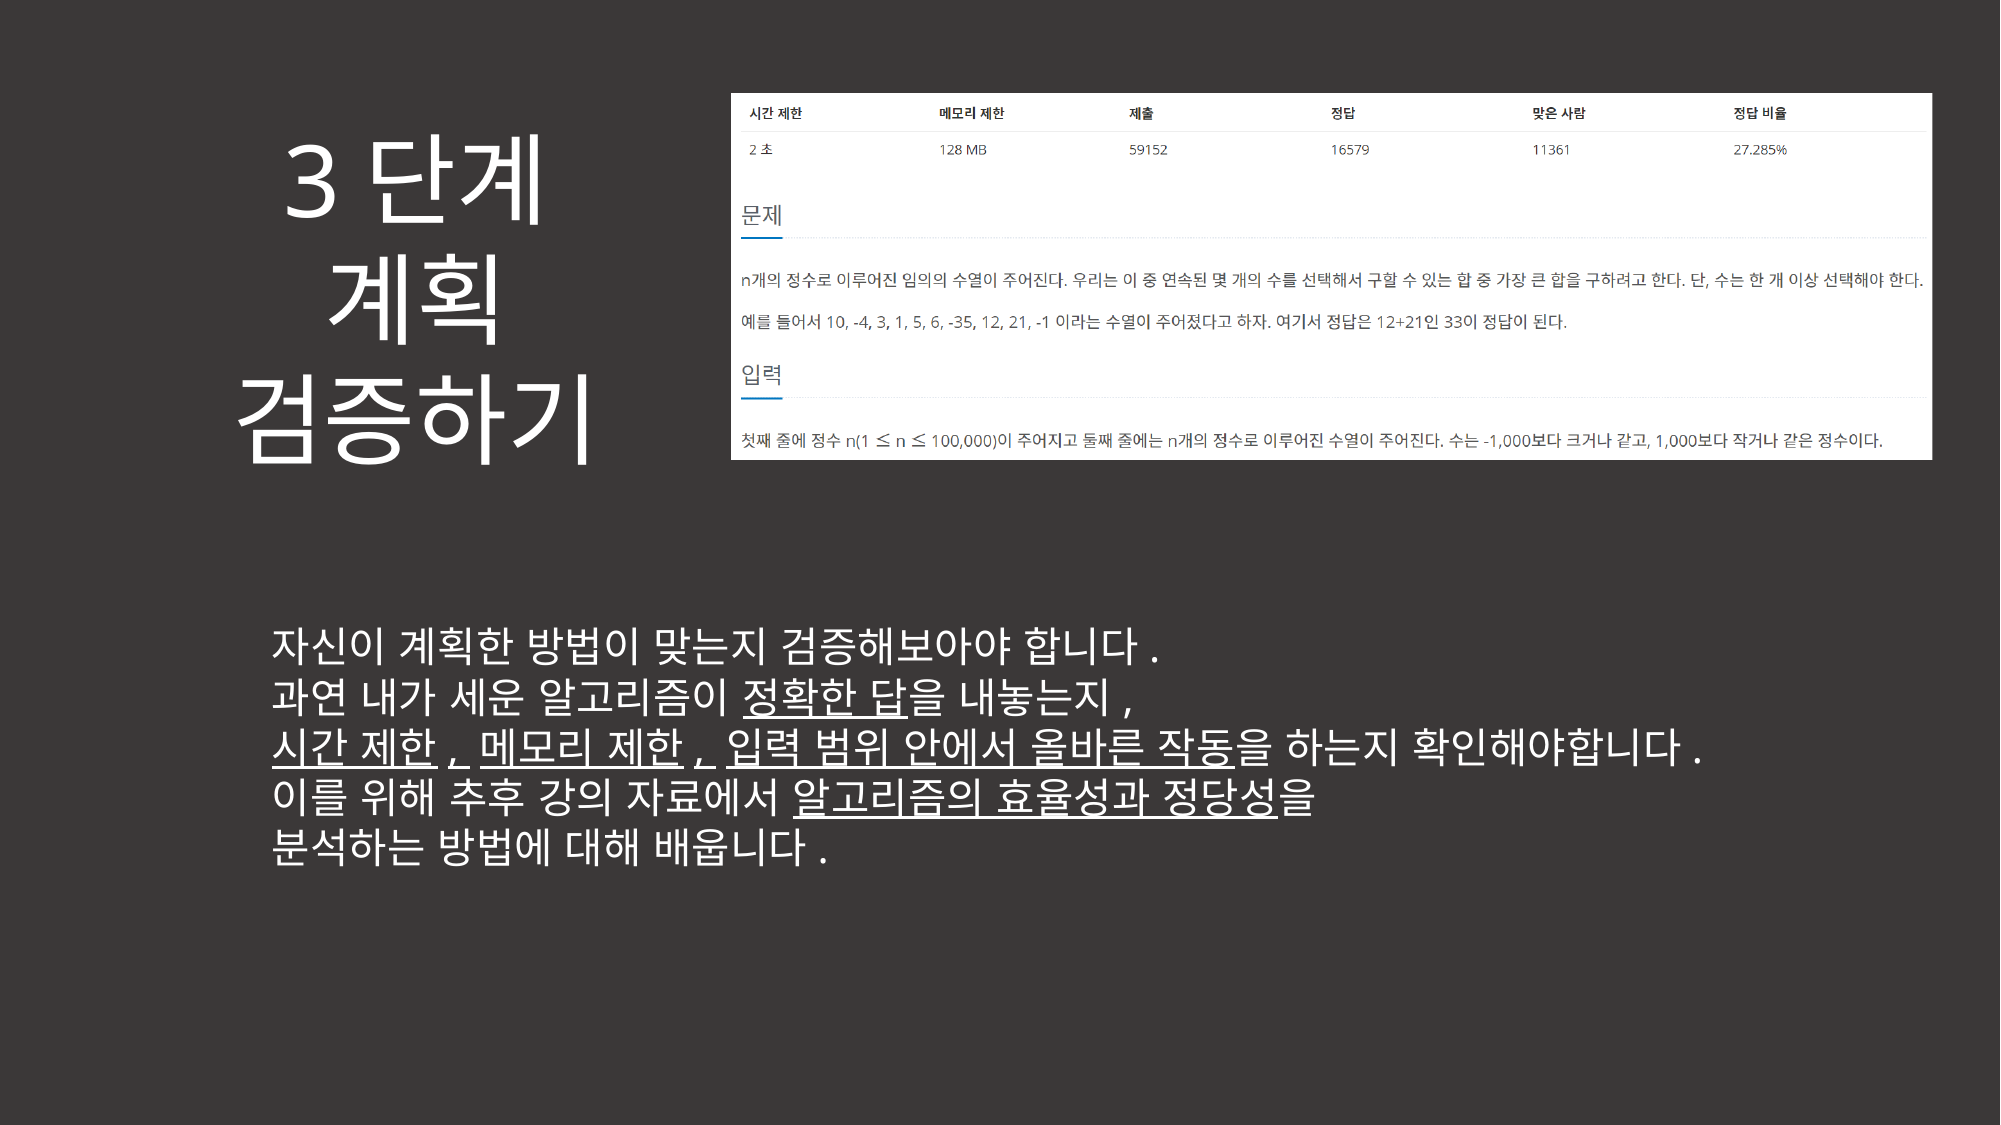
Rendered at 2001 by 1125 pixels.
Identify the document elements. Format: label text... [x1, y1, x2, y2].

picture [725, 93, 1933, 460]
text_box 3단계 계획 검증하기 [217, 110, 615, 485]
text_box 자신이 계획한 방법이 맞는지 검증해보아야 합니다. 과연 내가 세운 알고리즘이 정확한 답을 내놓는지, 시간 제한, 메모리 제한, 입력 범위 안에서 올바른 작동을 하는지 확인해야합니다. 이를 위해 추후 강의 자료에서 알고리즘의 효율성과 정당성을 분석하는 방법에 대해 배웁니다. [257, 613, 1719, 929]
